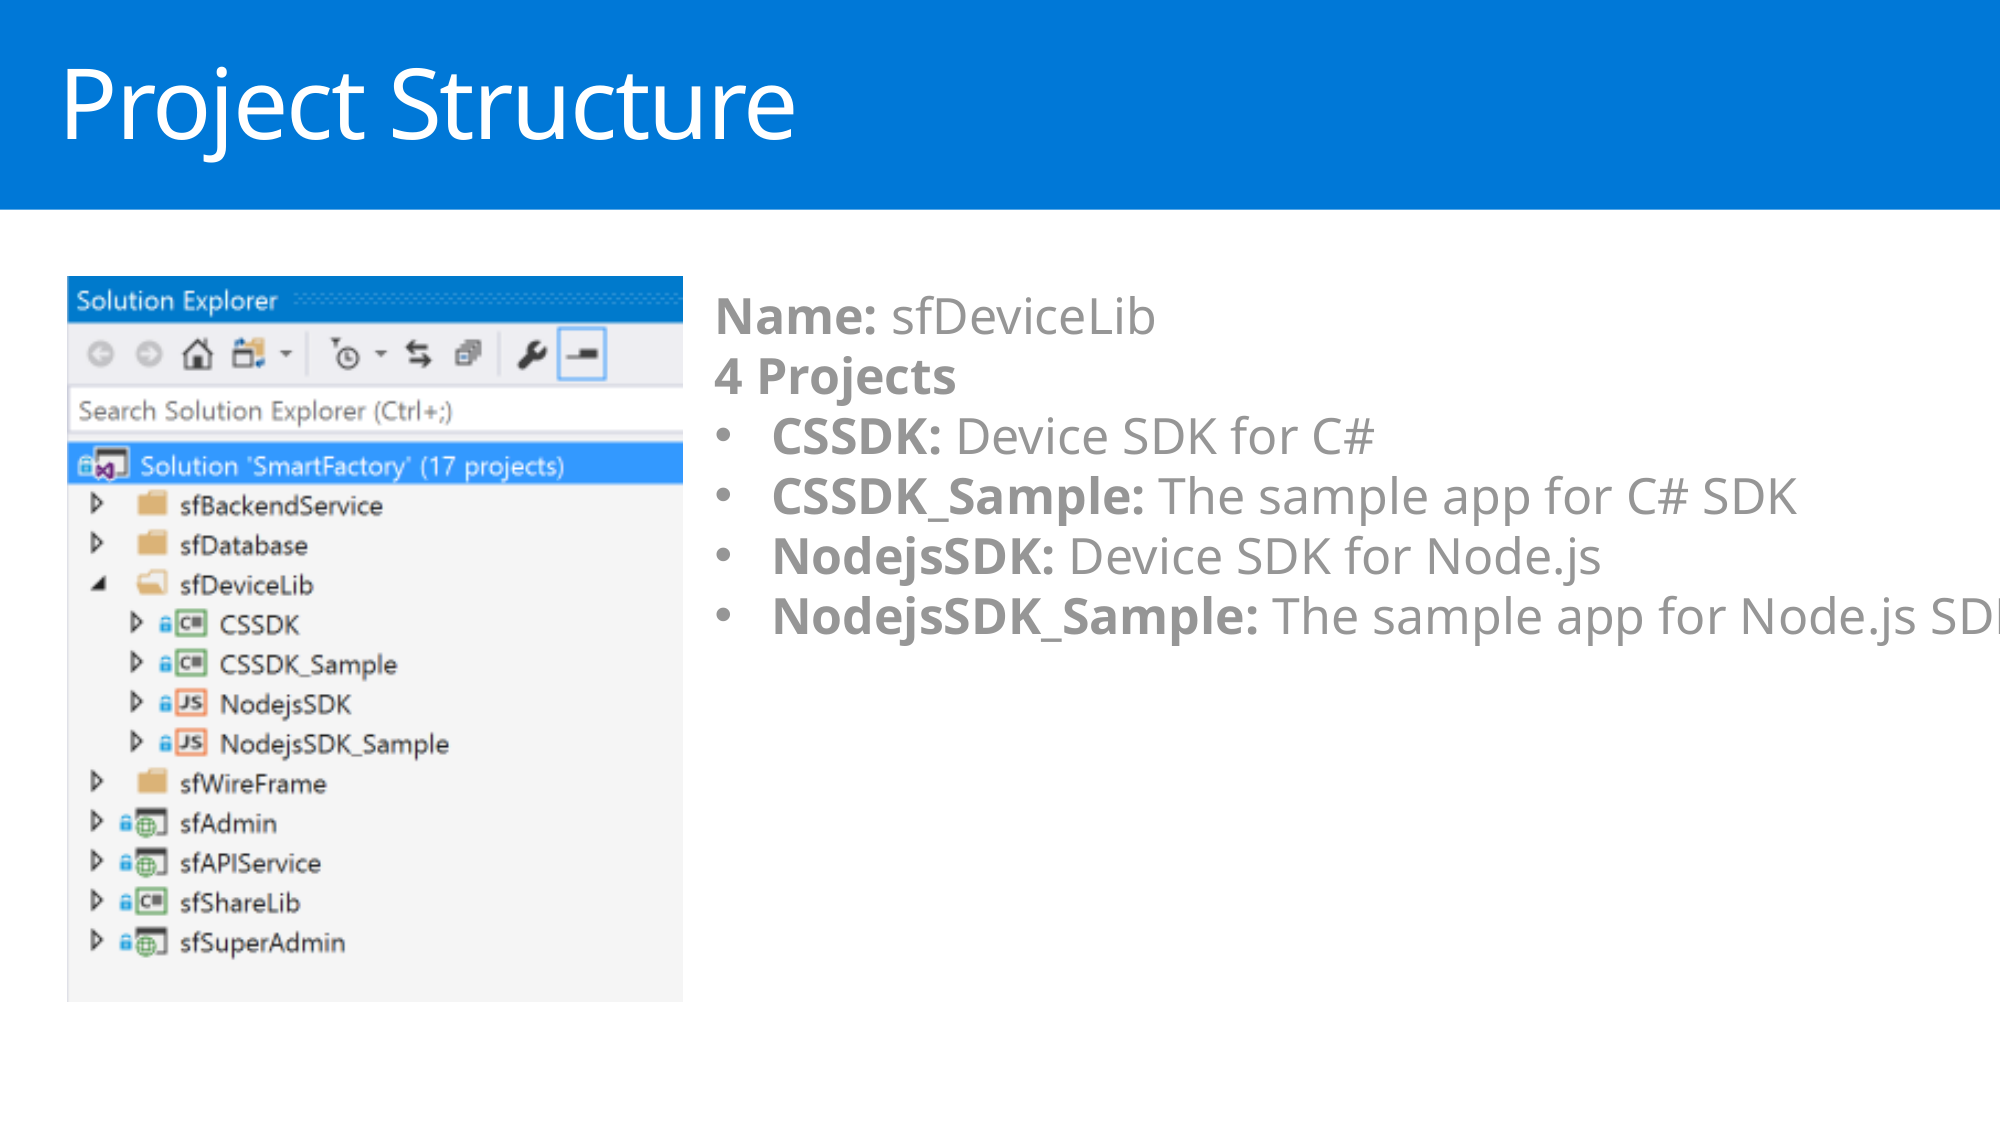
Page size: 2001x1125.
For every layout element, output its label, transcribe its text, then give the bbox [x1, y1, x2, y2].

picture [67, 276, 683, 1002]
text_box Name: sfDeviceLib 4 Projects CSSDK: Device SDK for C# CSSDK_Sample: The sample app for C# SDK NodejsSDK: Device SDK for Node.js NodejsSDK_Sample: The sample app for Node.js SDK [699, 276, 2000, 652]
text_box [0, 0, 2000, 210]
text_box Project Structure [44, 47, 2000, 206]
